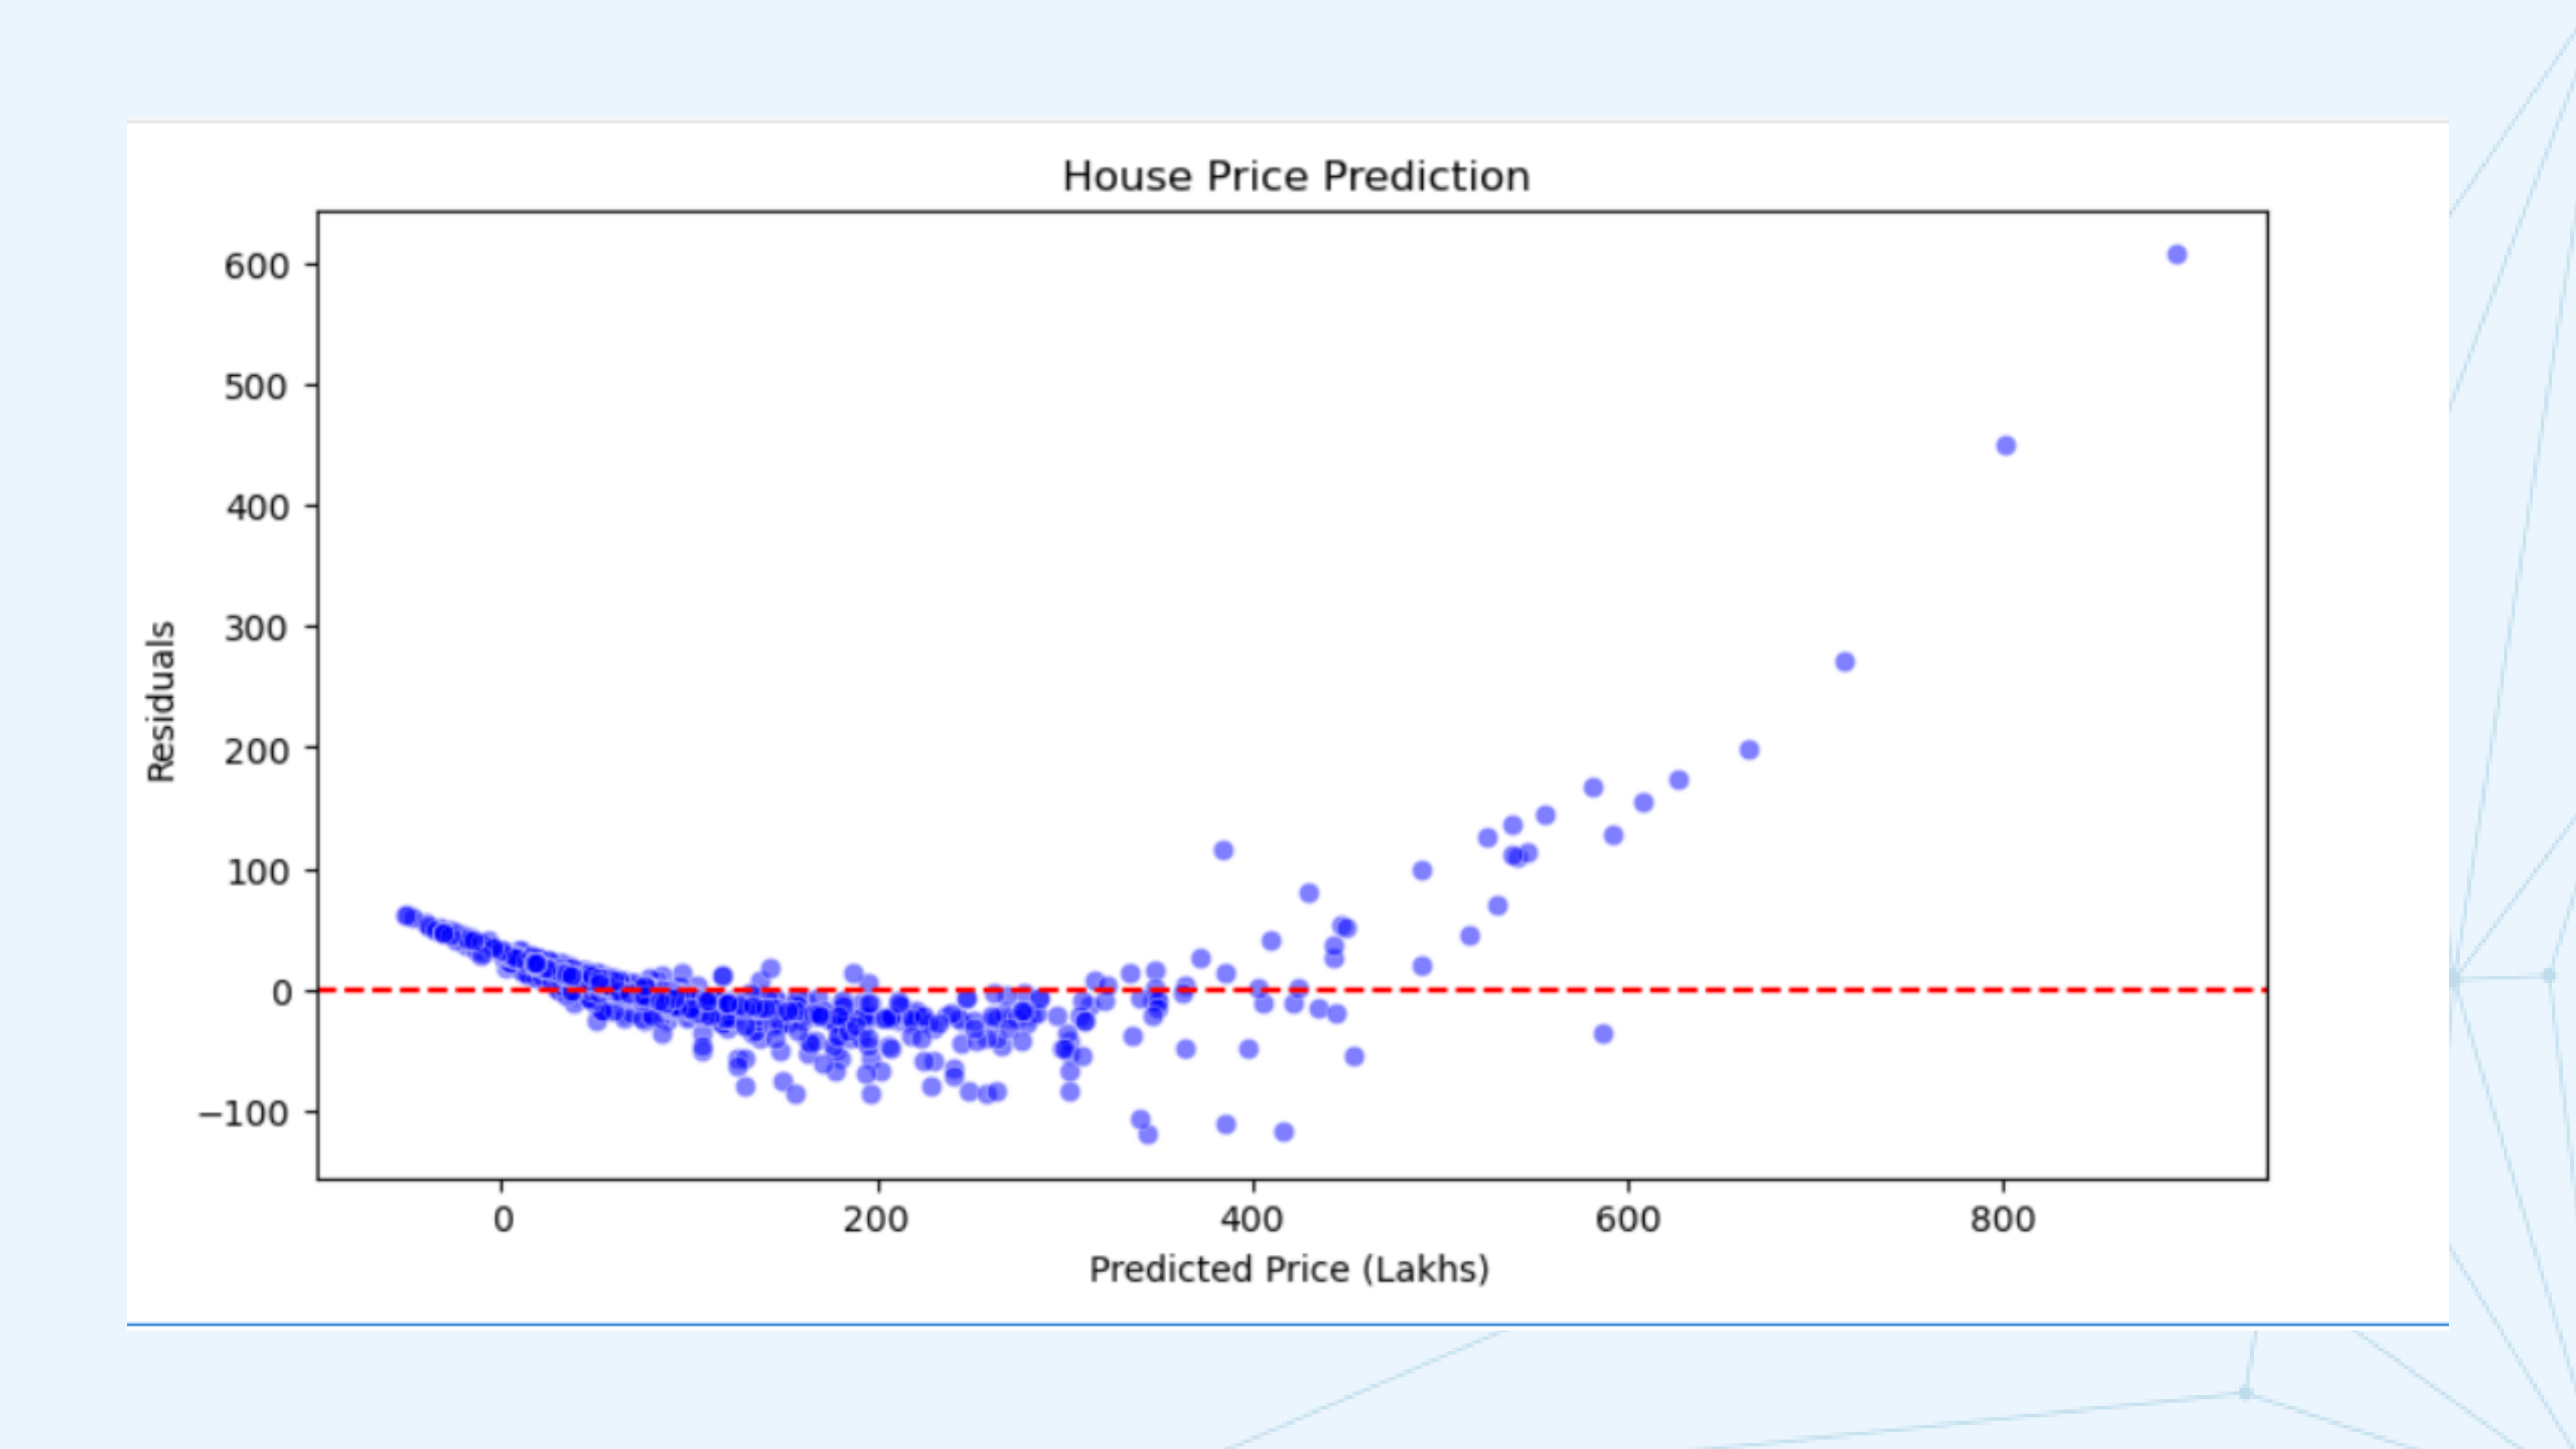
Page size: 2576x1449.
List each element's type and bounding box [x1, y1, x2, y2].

text_box [1066, 0, 2576, 1449]
text_box [127, 118, 2449, 1331]
